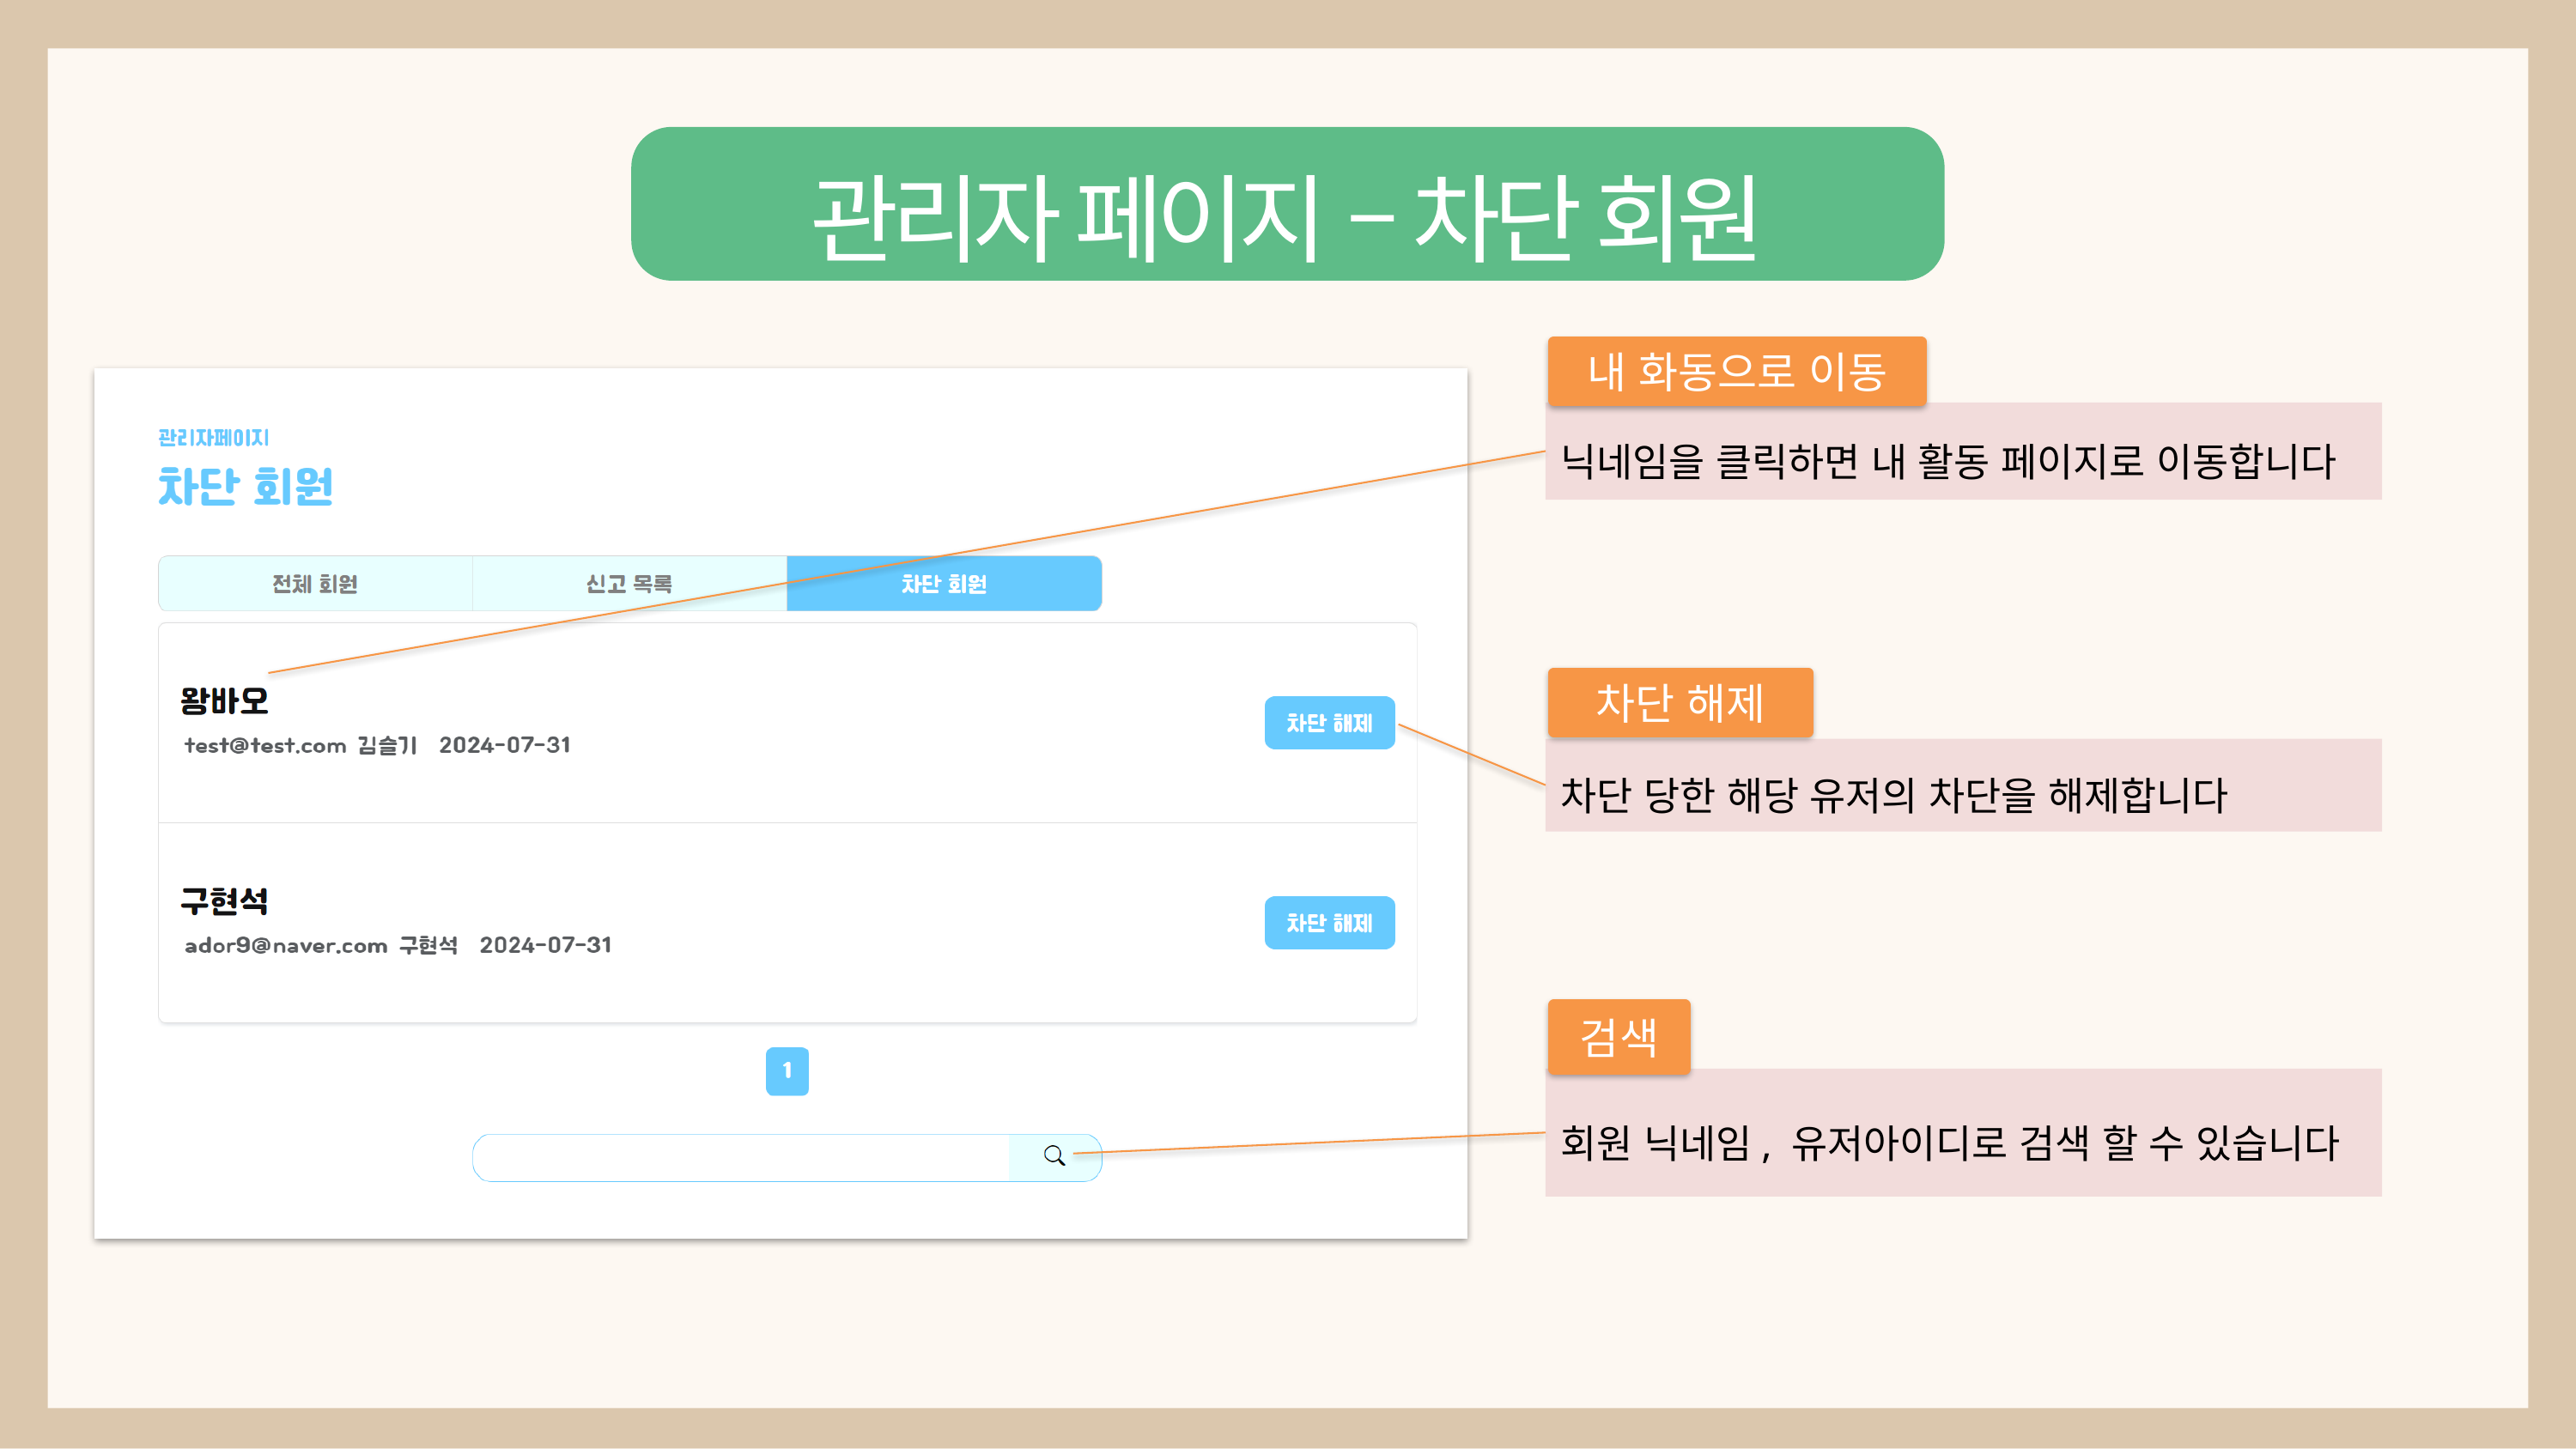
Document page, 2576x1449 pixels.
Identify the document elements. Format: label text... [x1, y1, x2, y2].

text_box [268, 451, 1546, 674]
picture [106, 380, 1456, 1227]
text_box 내 화동으로 이동 [1552, 339, 1923, 403]
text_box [1398, 672, 2383, 832]
text_box 닉네임을 클릭하면 내 활동 페이지로 이동합니다 [1545, 402, 2383, 500]
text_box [1072, 1004, 2383, 1197]
text_box 관리자 페이지 – 차단 회원 [629, 124, 1947, 282]
